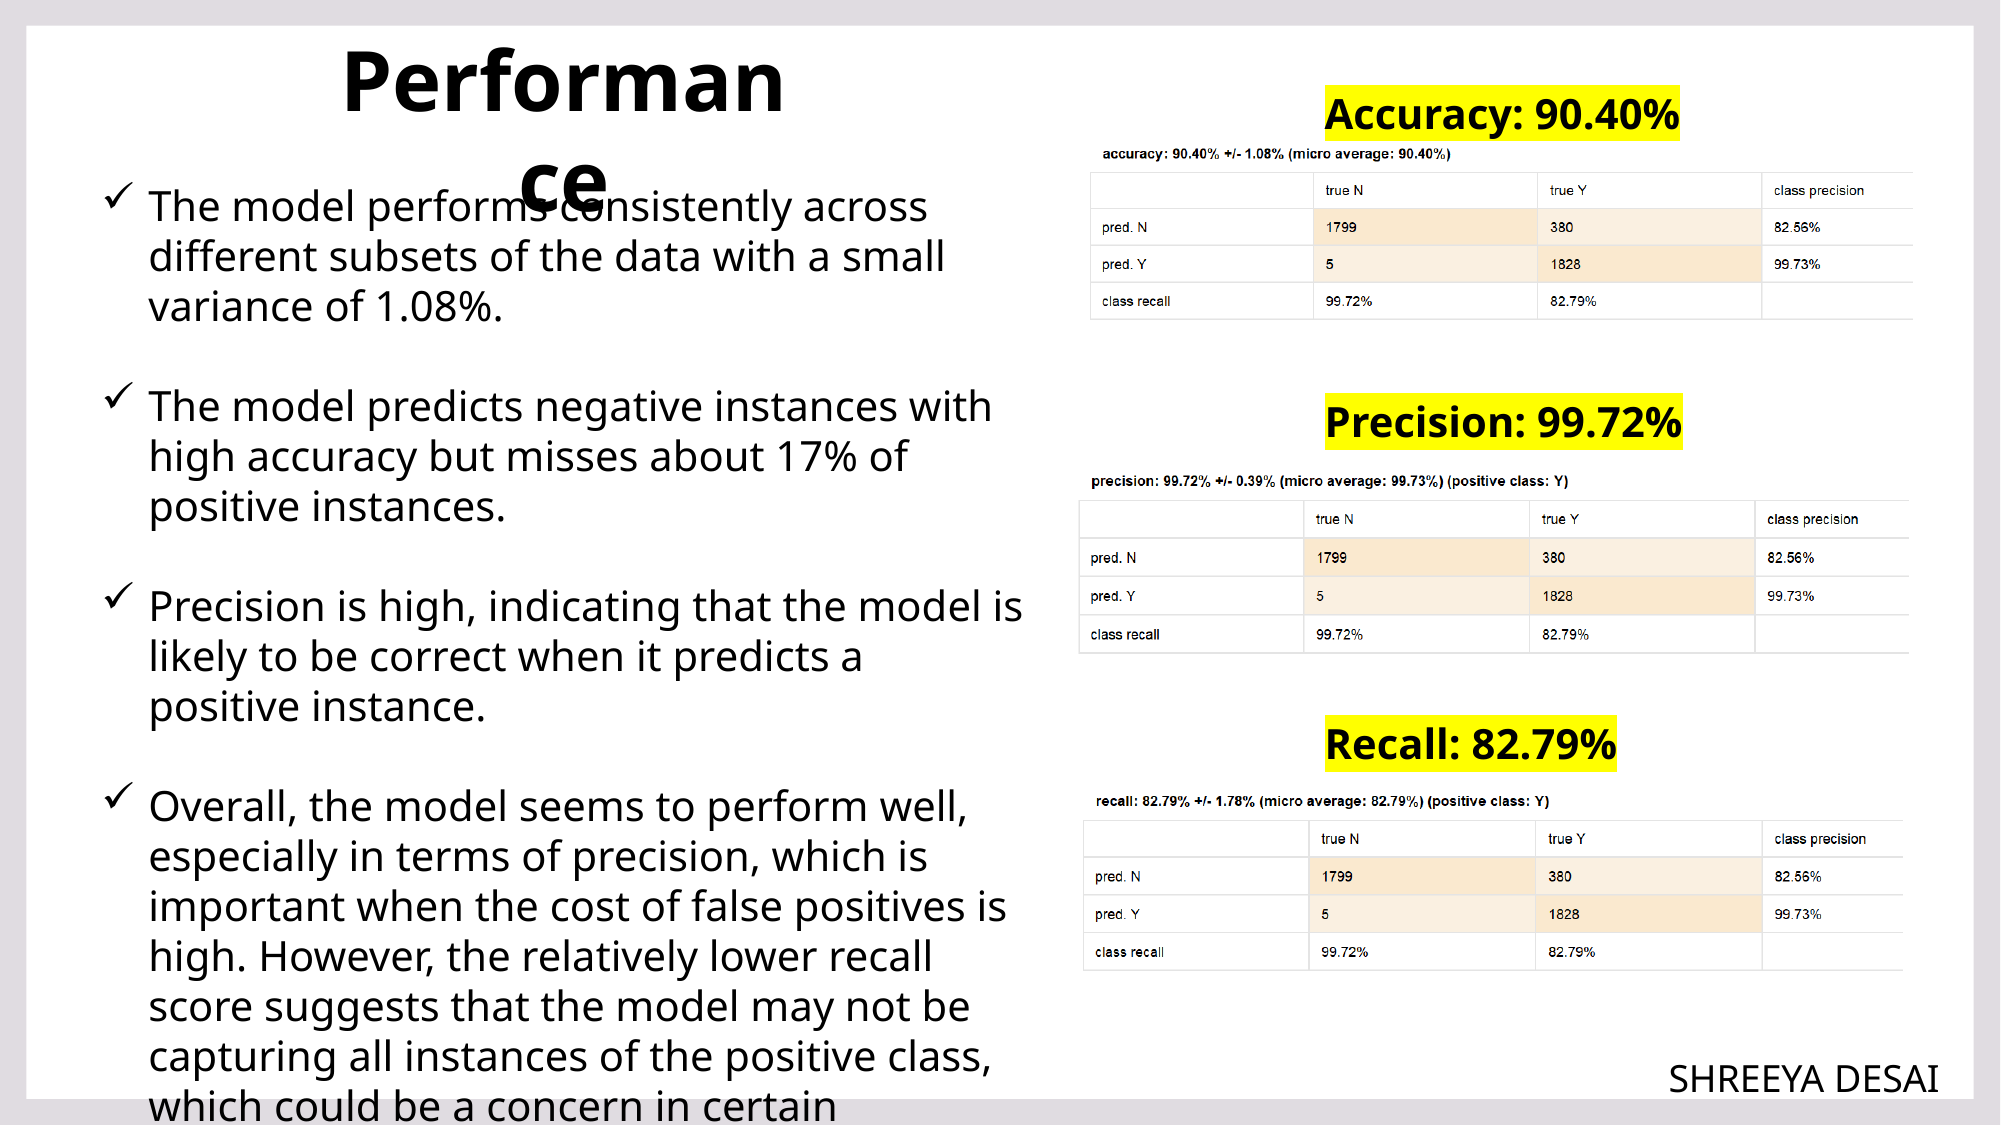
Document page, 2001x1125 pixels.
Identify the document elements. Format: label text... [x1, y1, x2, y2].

text_box SHREEYA DESAI [1653, 1047, 2000, 1108]
text_box Performance [319, 20, 809, 171]
text_box Precision: 99.72% [1309, 388, 1760, 468]
text_box The model performs consistently across different subsets of the data with a small variance of 1.08%. The model predicts negative instances with high accuracy but misses about 17% of positive instances. Precision is high, indicating that the model is likely to be correct when it predicts a positive instance. Overall, the model seems to perform well, especially in terms of precision, which is important when the cost of false positives is high. However, the relatively lower recall score suggests that the model may not be capturing all instances of the positive class, which could be a concern in certain contexts. [86, 171, 1041, 1125]
text_box Accuracy: 90.40% [1309, 79, 1760, 138]
picture [1075, 468, 1909, 656]
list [1081, 138, 1913, 325]
picture [1080, 789, 1903, 977]
text_box Recall: 82.79% [1309, 710, 1760, 776]
